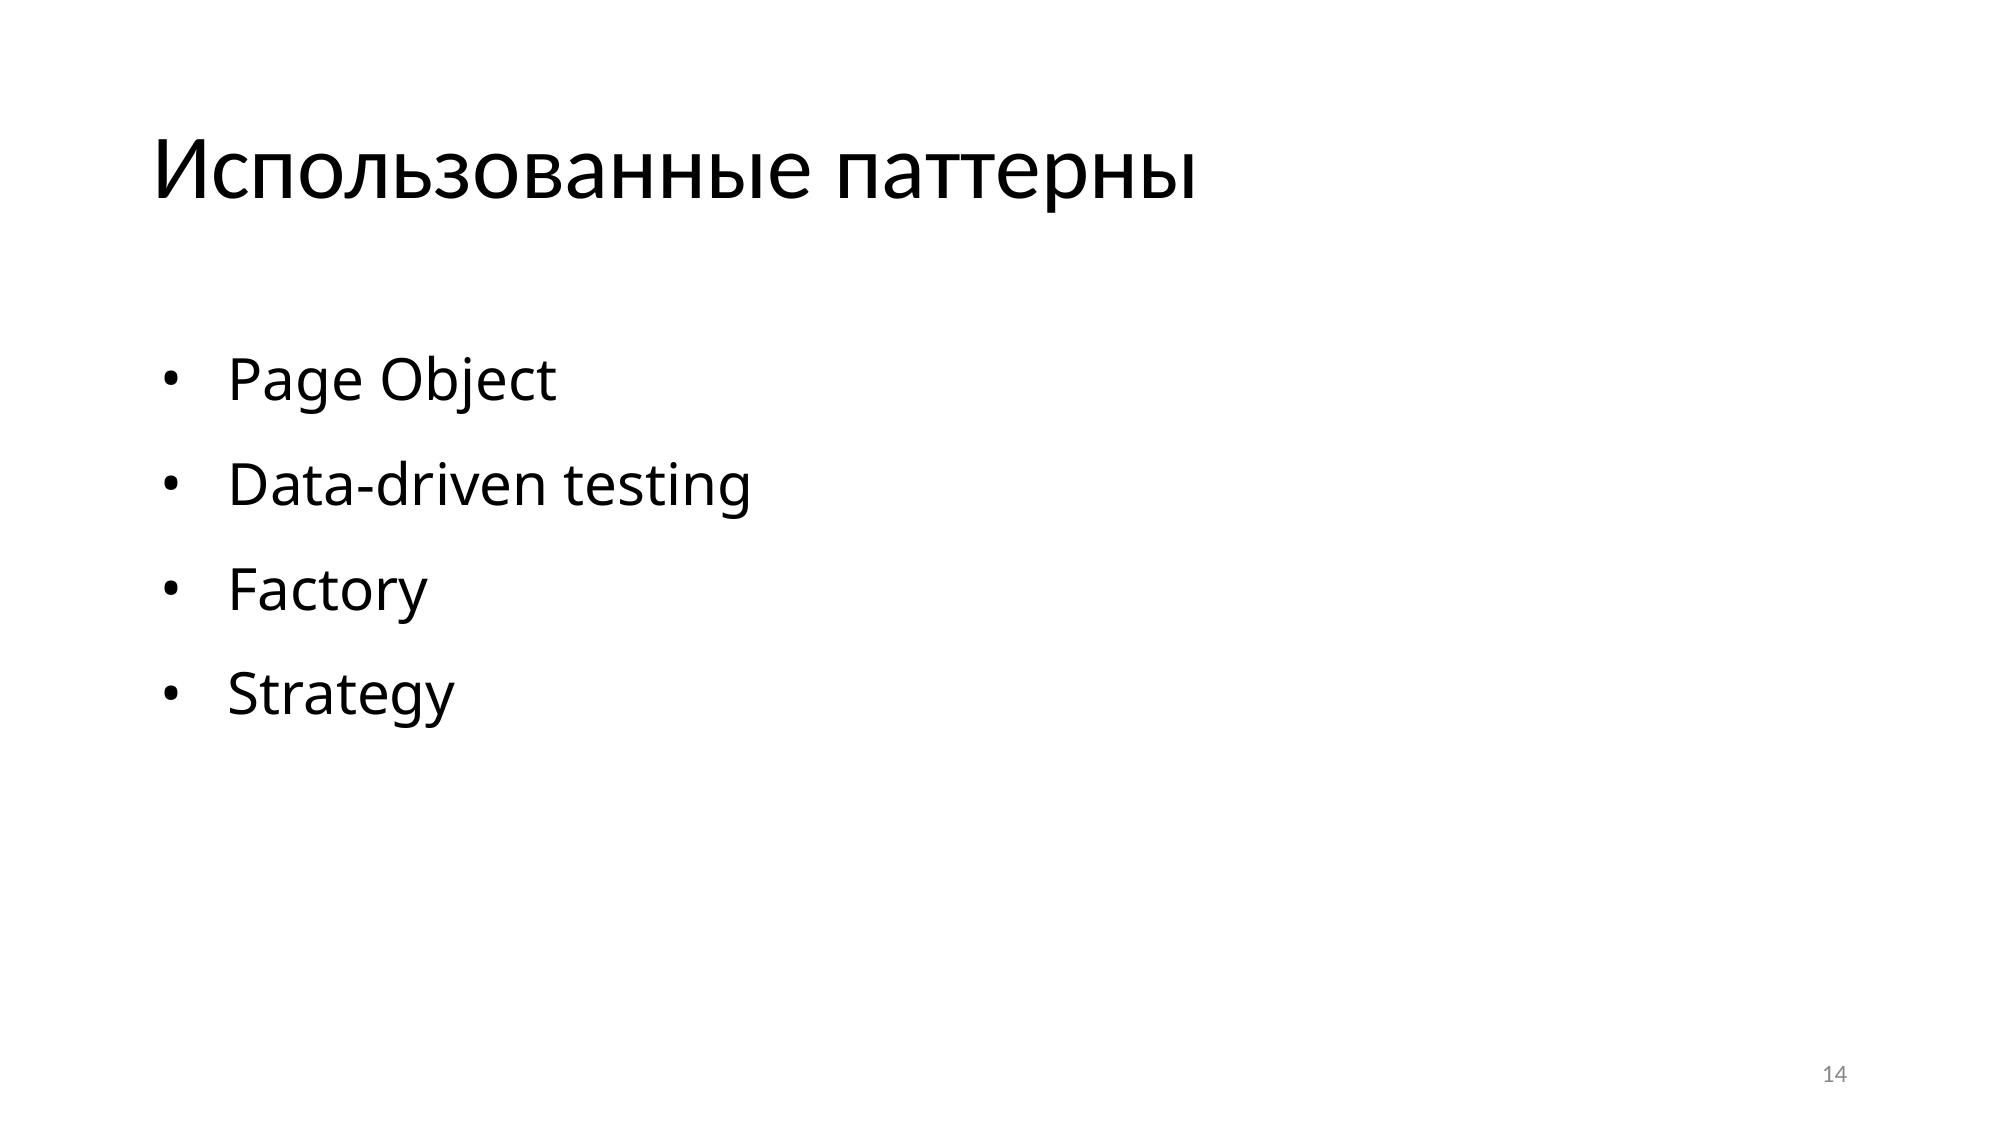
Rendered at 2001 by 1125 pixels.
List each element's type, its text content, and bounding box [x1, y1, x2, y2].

list Page Object Data-driven testing Factory Strategy [137, 299, 1863, 1014]
slide_number 14 [1412, 1042, 1863, 1103]
title Использованные паттерны [137, 59, 1863, 278]
